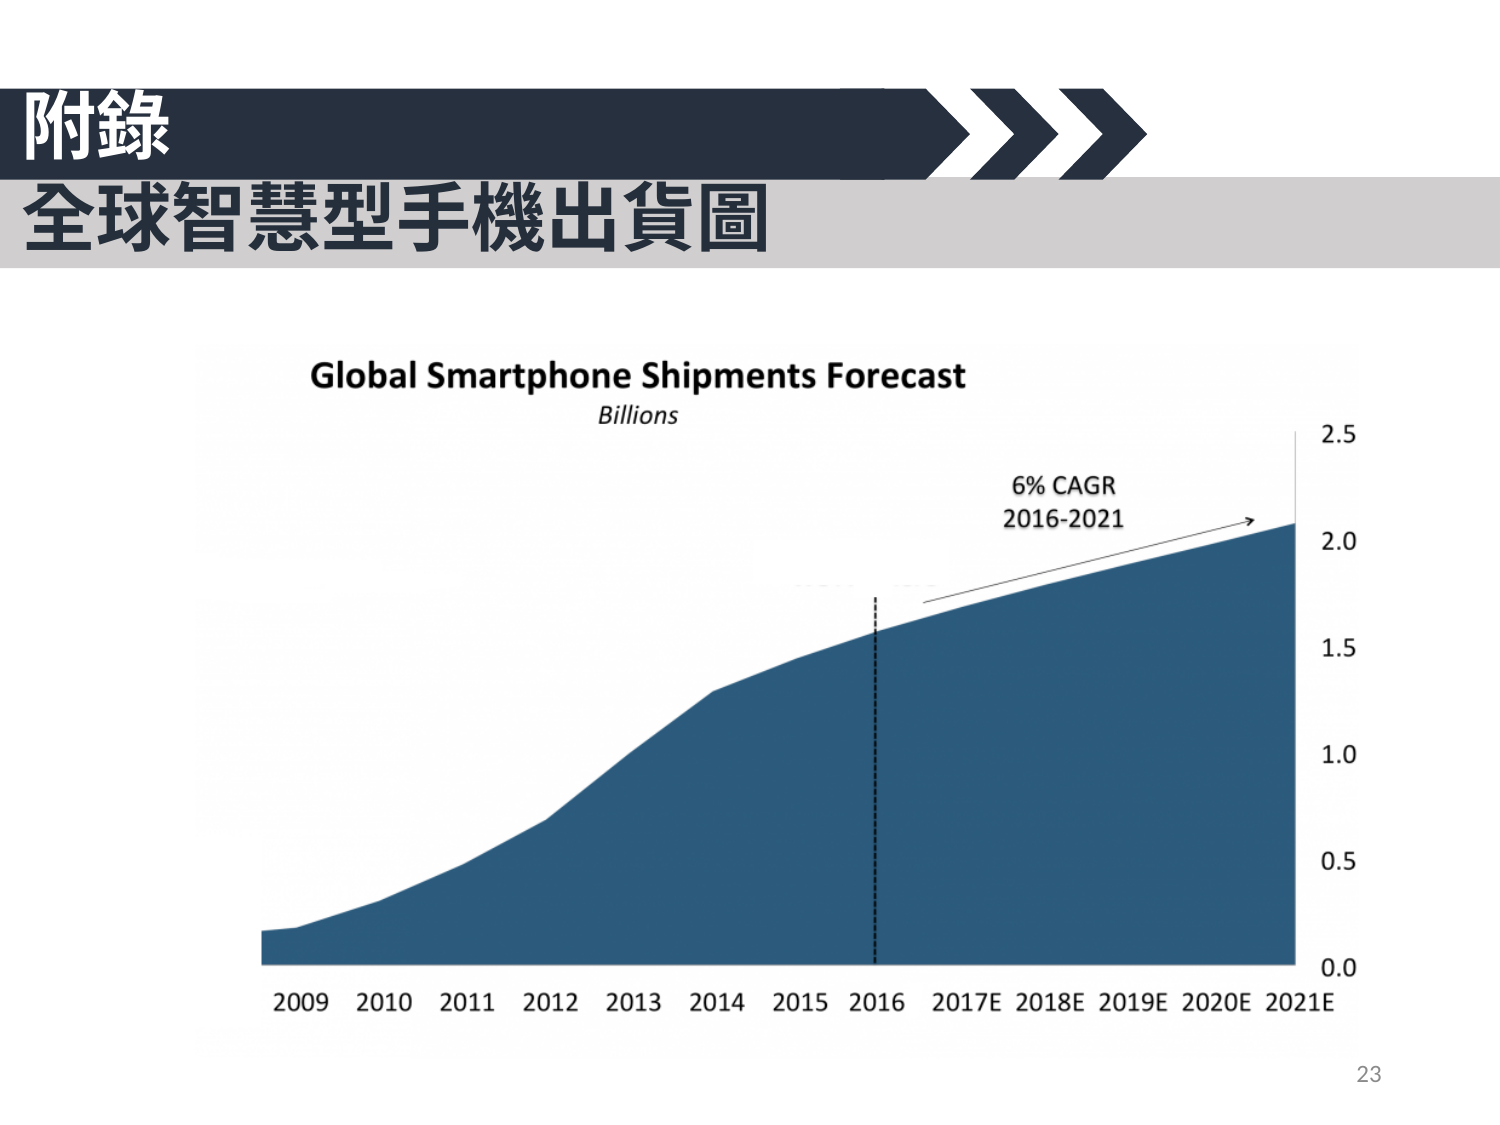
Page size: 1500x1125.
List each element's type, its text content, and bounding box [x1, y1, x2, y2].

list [195, 344, 1359, 1059]
text_box 全球智慧型手機出貨圖 [6, 162, 1454, 268]
slide_number 23 [1059, 1042, 1397, 1103]
text_box 附錄 [6, 71, 925, 162]
